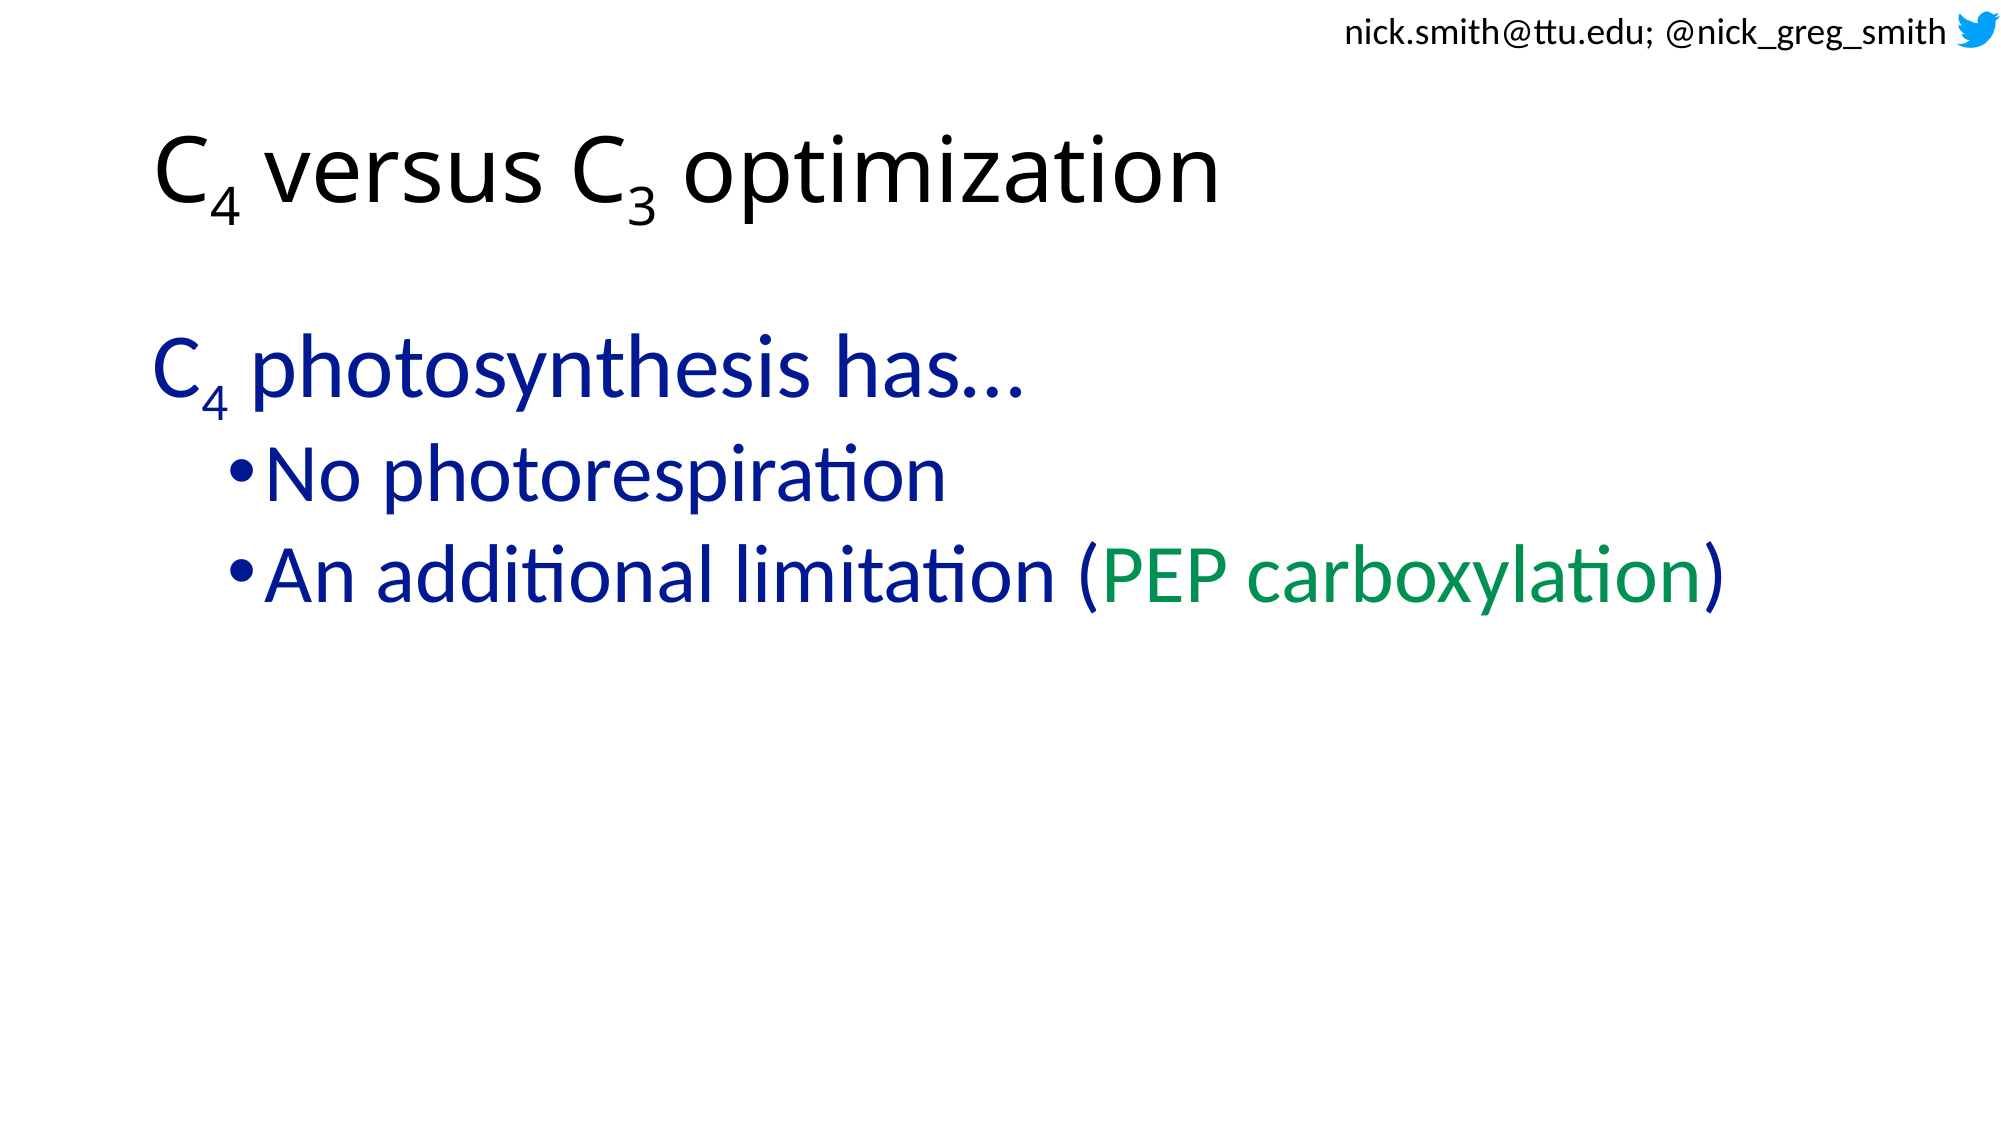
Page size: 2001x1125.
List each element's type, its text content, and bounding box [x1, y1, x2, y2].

title C4 versus C3 optimization [137, 59, 1863, 278]
list C4 photosynthesis has… No photorespiration An additional limitation (PEP carboxylation) [137, 299, 1863, 1014]
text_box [1325, 0, 2000, 60]
